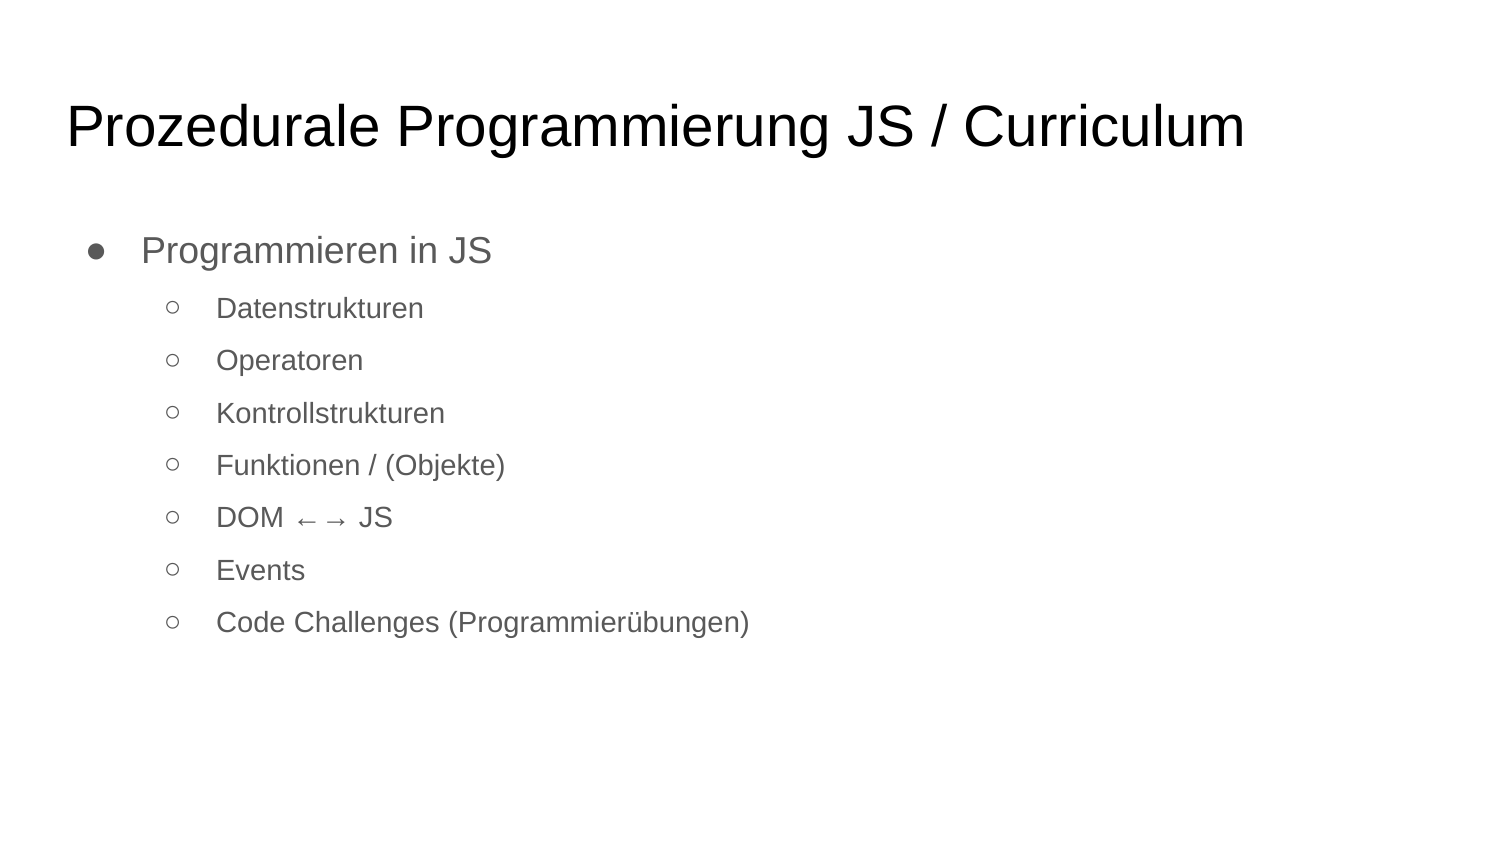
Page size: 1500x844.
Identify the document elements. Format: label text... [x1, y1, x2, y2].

list Programmieren in JS Datenstrukturen Operatoren Kontrollstrukturen Funktionen / (Objekte) DOM ←→ JS Events Code Challenges (Programmierübungen) [51, 189, 1449, 750]
title Prozedurale Programmierung JS / Curriculum [51, 72, 1449, 167]
